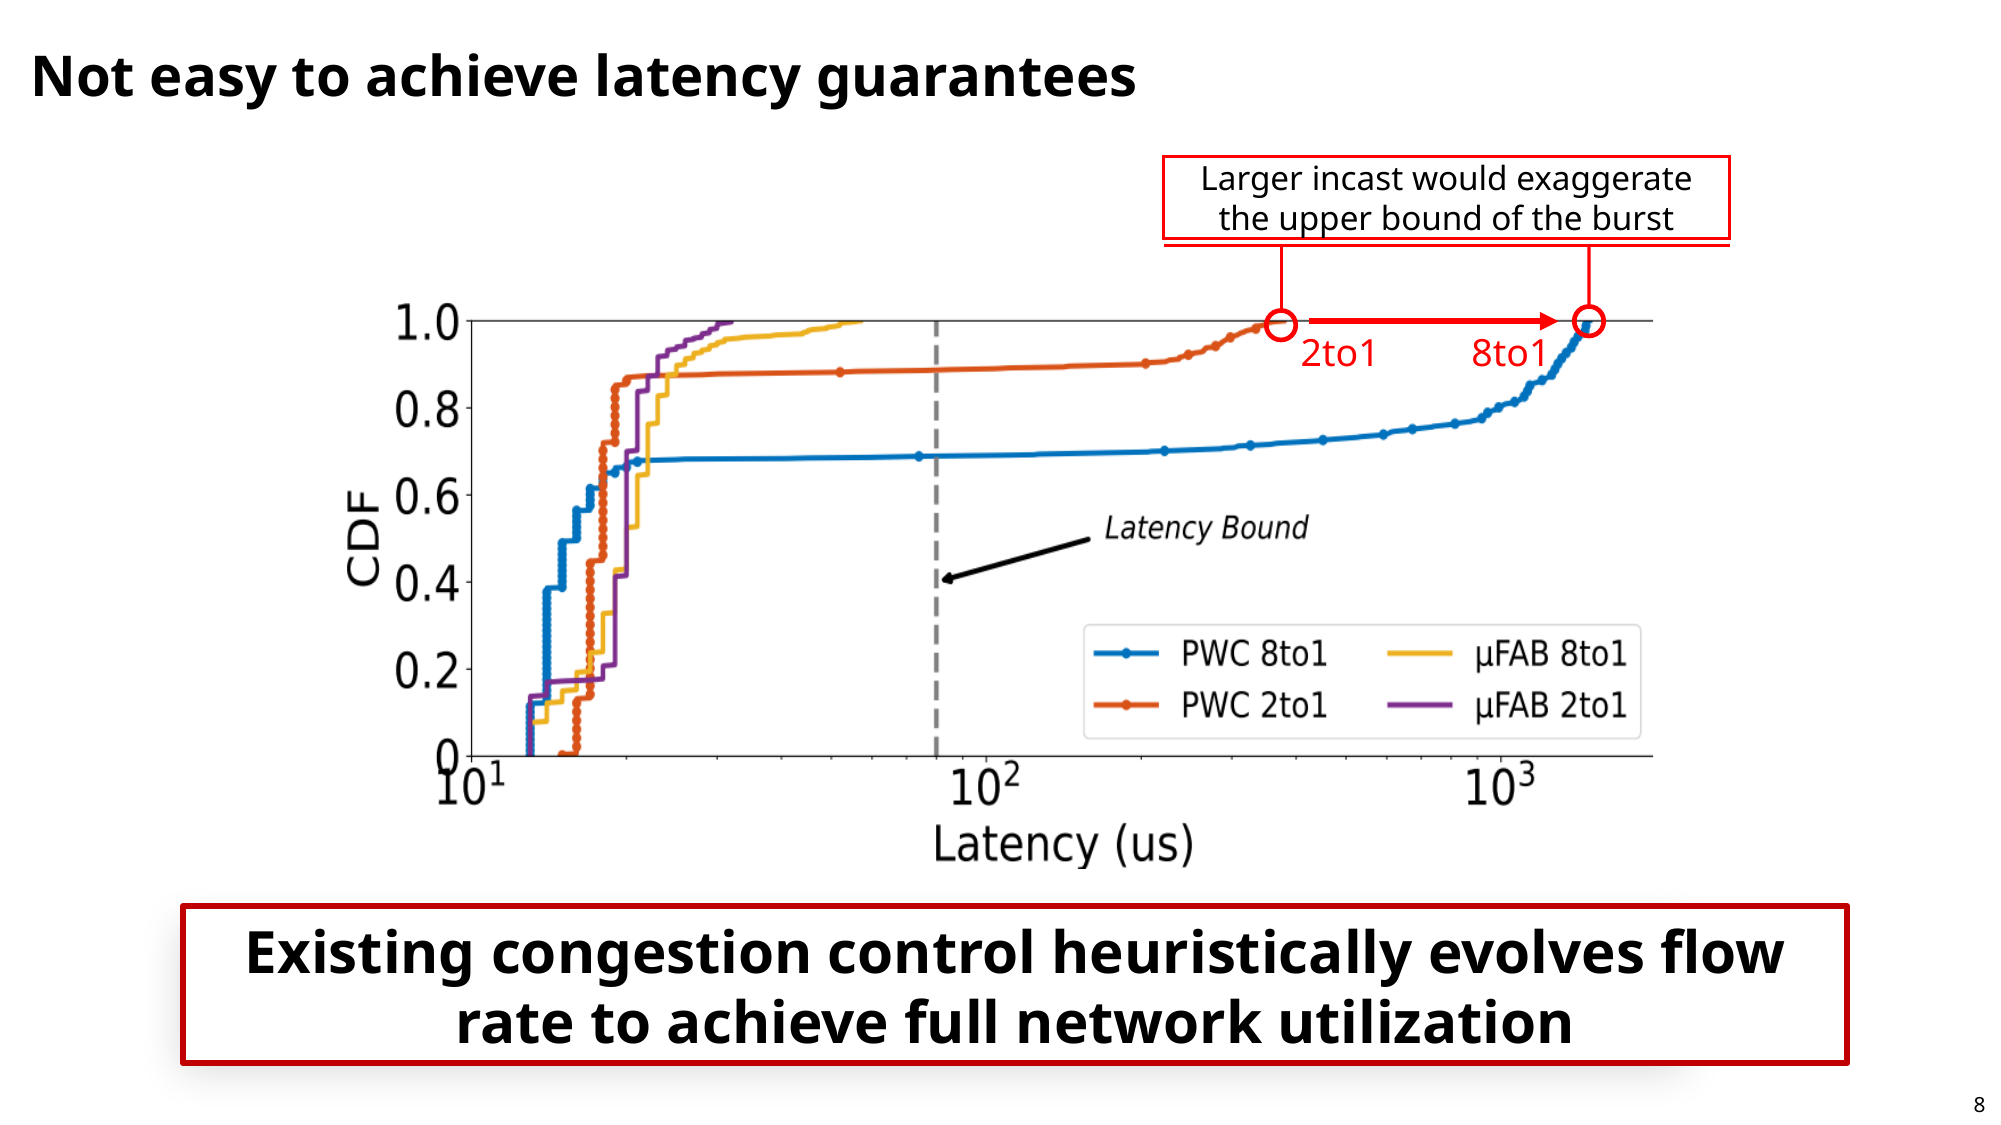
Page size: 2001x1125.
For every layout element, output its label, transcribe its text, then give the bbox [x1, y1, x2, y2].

text_box Not easy to achieve latency guarantees [30, 0, 2000, 161]
text_box ﻿Existing congestion control heuristically evolves flow rate to achieve full network utilization [183, 906, 1848, 1064]
picture [346, 302, 1654, 869]
slide_number 7 [1905, 1086, 2000, 1125]
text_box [1163, 156, 1730, 382]
